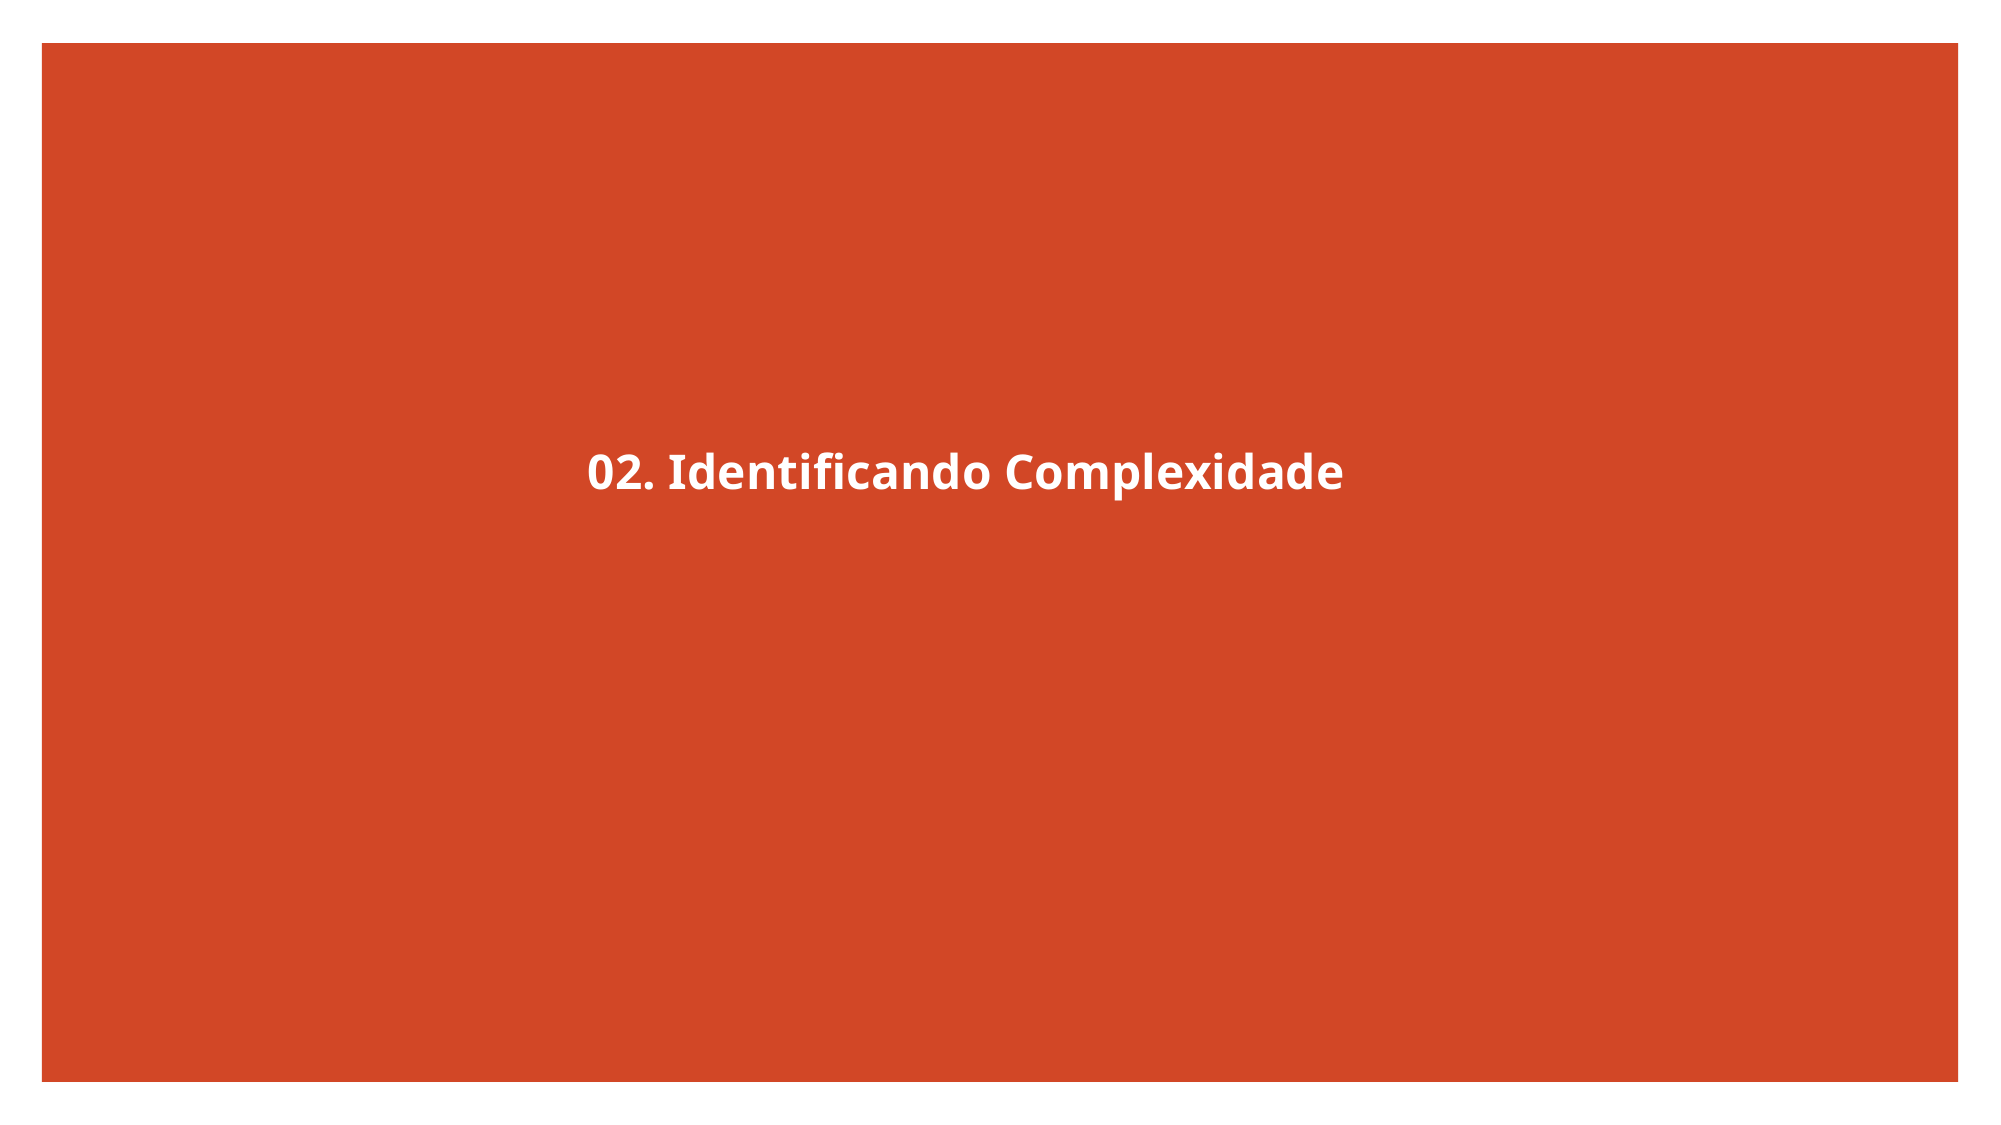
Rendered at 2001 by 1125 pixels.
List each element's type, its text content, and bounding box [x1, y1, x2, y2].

subtitle 02. Identificando Complexidade [140, 405, 1794, 592]
